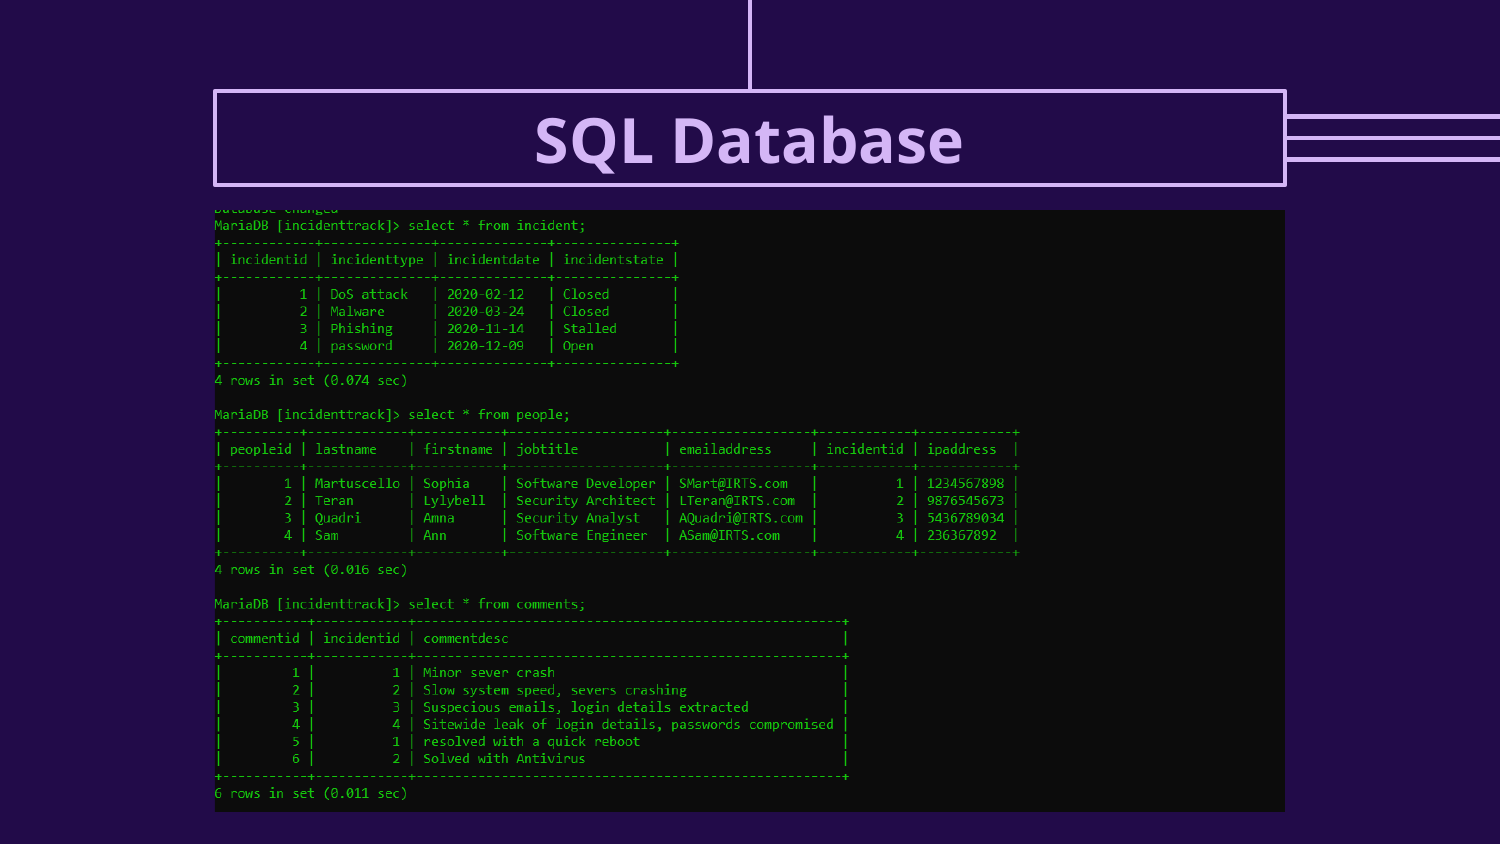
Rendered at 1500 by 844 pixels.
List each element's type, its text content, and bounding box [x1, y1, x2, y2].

title SQL Database [213, 89, 1287, 187]
picture [214, 210, 1286, 812]
